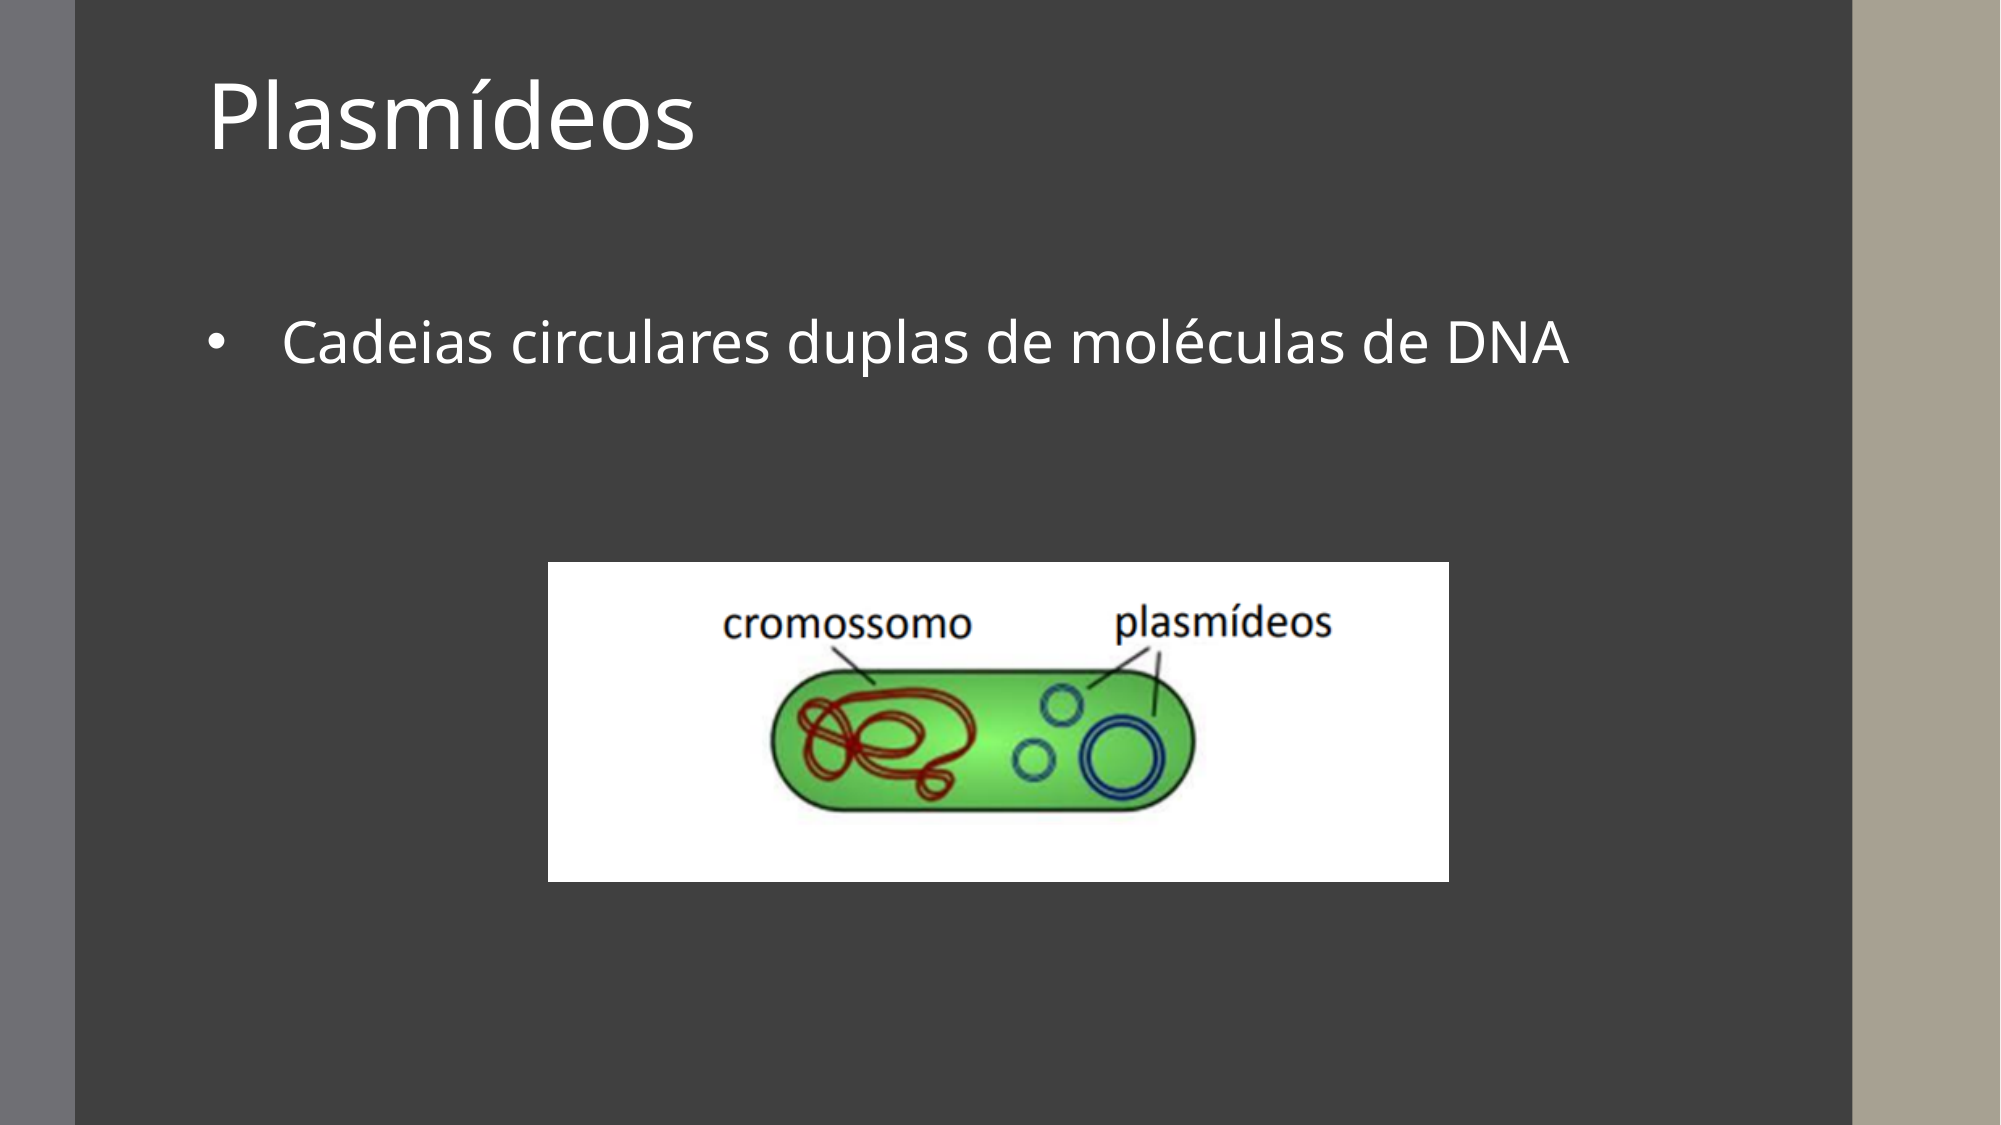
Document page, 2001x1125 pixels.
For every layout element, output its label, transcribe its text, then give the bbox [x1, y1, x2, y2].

picture [547, 562, 1451, 882]
text_box Plasmídeos [191, 50, 1807, 176]
text_box Cadeias circulares duplas de moléculas de DNA [191, 297, 1610, 383]
